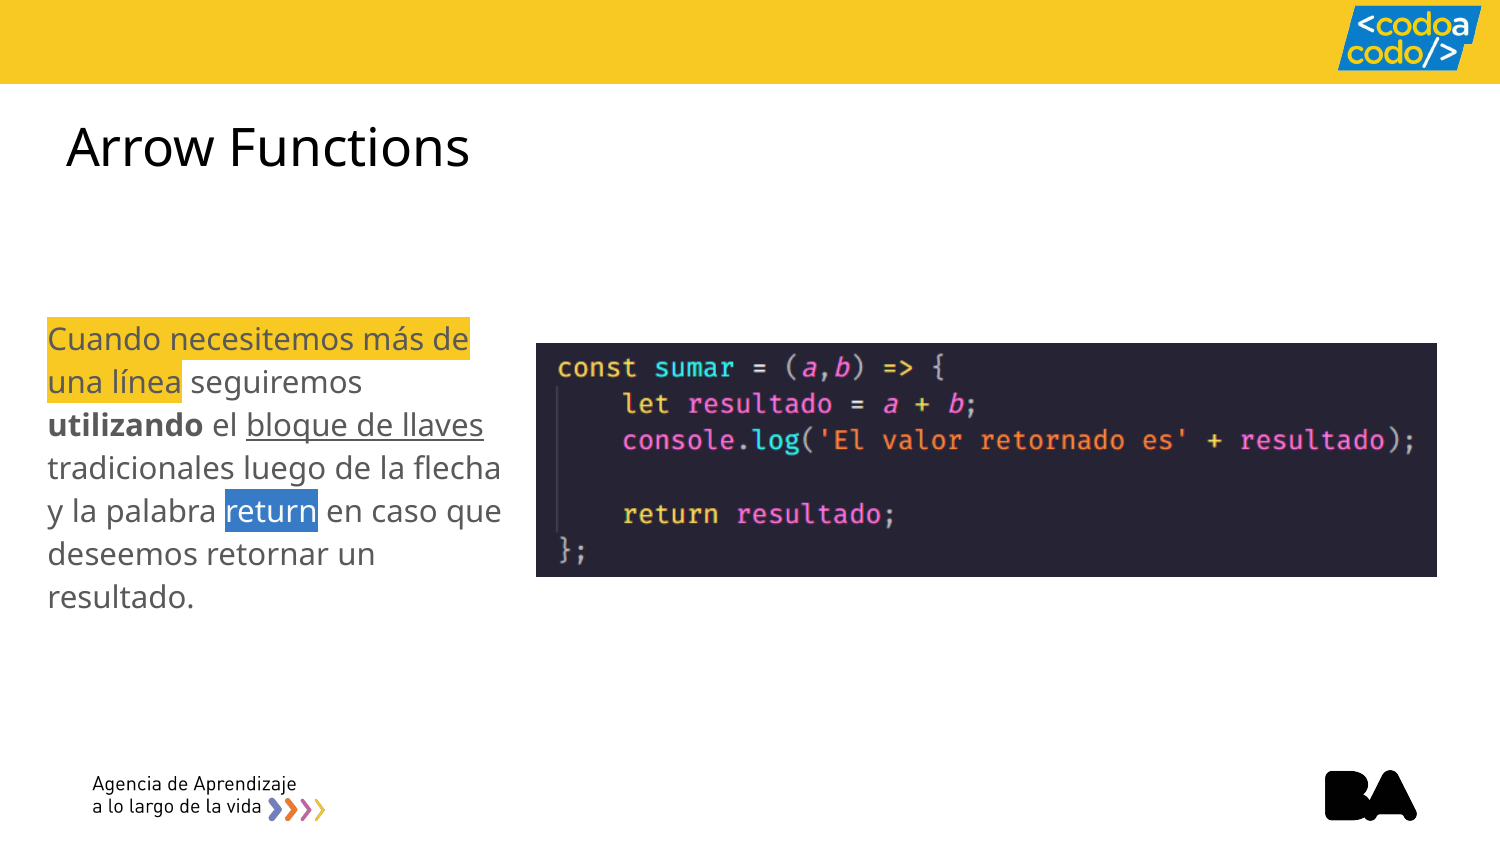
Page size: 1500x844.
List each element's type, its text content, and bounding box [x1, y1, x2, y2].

picture [1337, 5, 1482, 71]
picture [536, 343, 1437, 578]
picture [70, 756, 344, 835]
title Arrow Functions [51, 98, 1449, 192]
picture [1325, 770, 1417, 821]
list Cuando necesitemos más de una línea seguiremos utilizando el bloque de llaves tradicionales luego de la flecha y la palabra return en caso que deseemos retornar un resultado. [32, 298, 532, 623]
